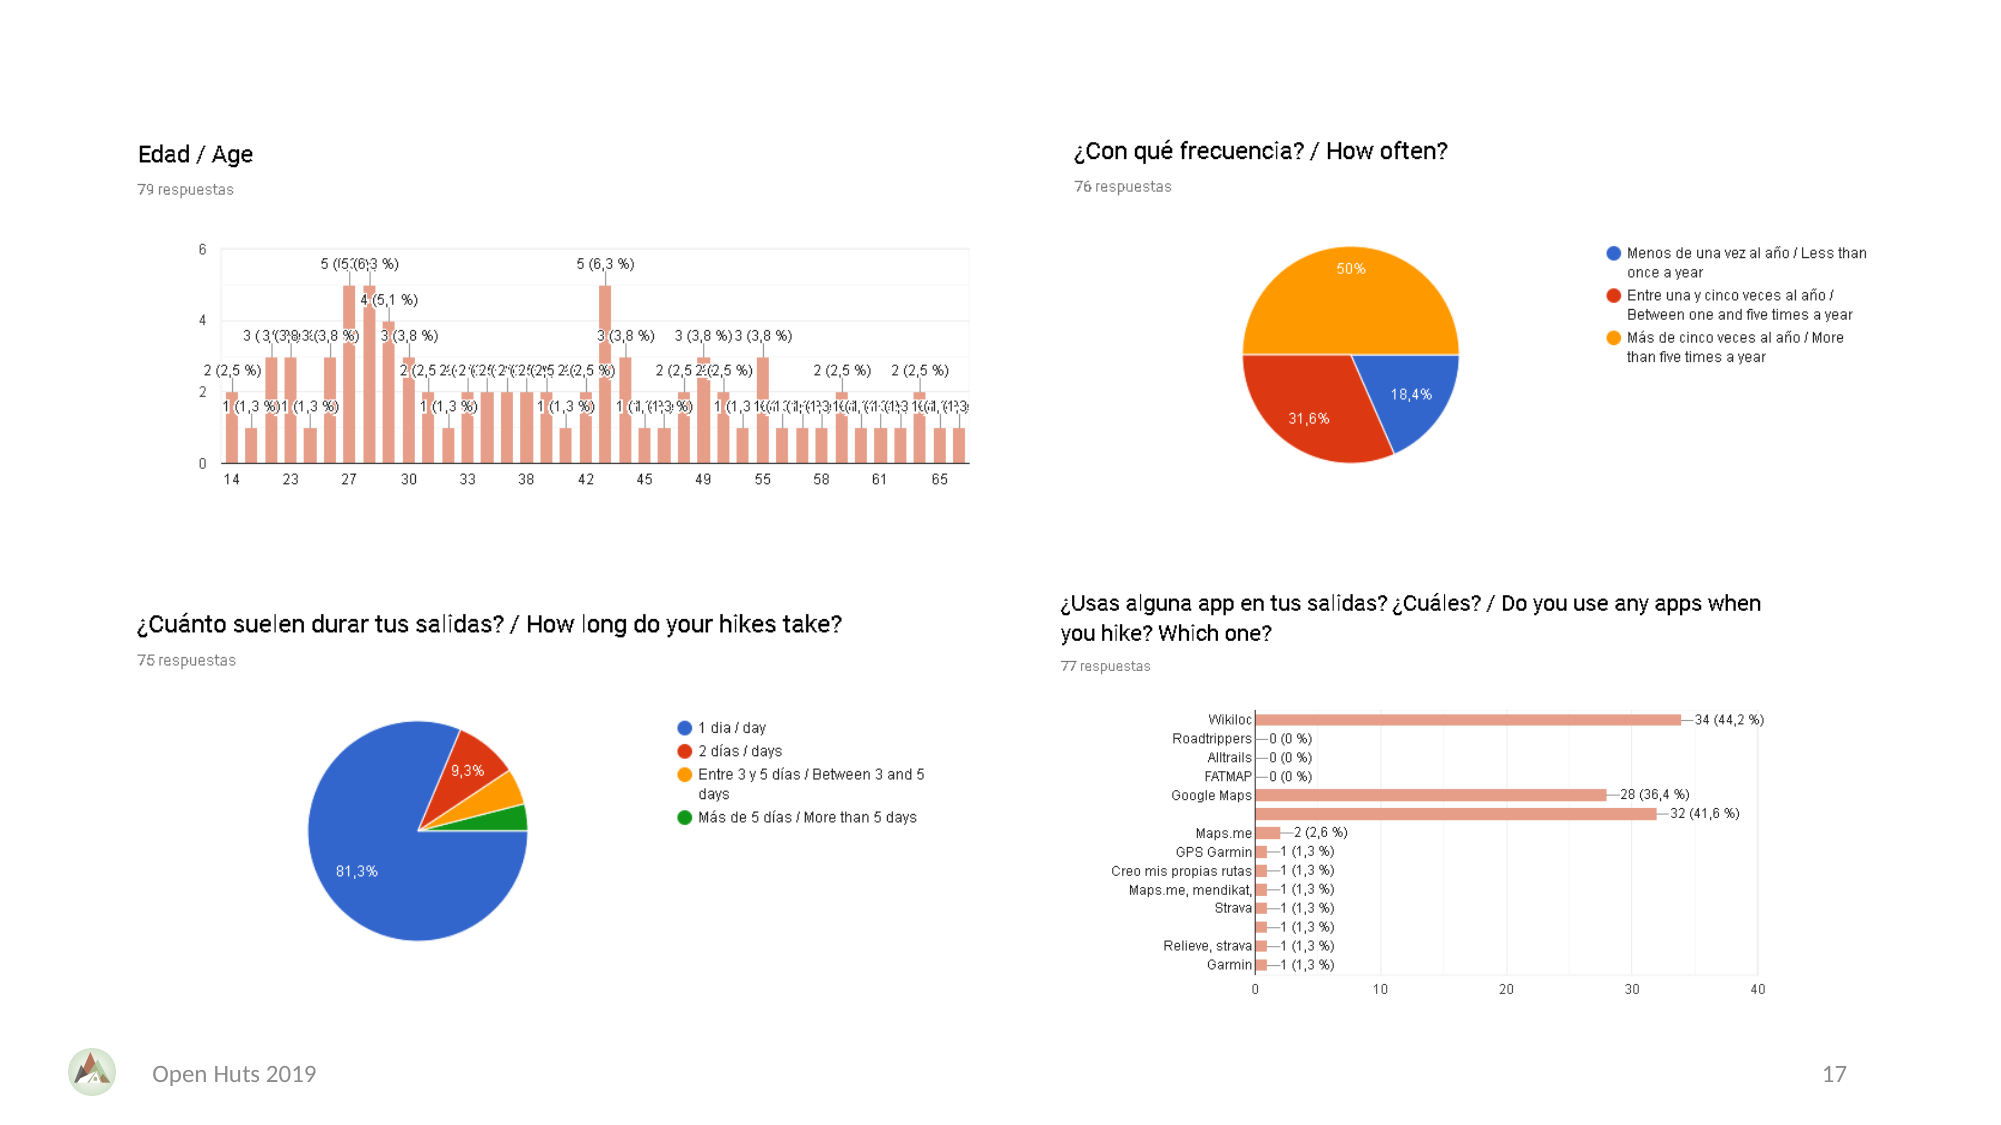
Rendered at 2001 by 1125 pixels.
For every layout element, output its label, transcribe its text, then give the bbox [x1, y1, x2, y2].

slide_number Open Huts 2019 [137, 1042, 588, 1103]
picture [124, 597, 958, 982]
picture [128, 129, 983, 500]
picture [68, 1048, 116, 1096]
picture [1065, 129, 1889, 489]
slide_number 16 [1412, 1042, 1863, 1103]
picture [1051, 583, 1797, 1023]
